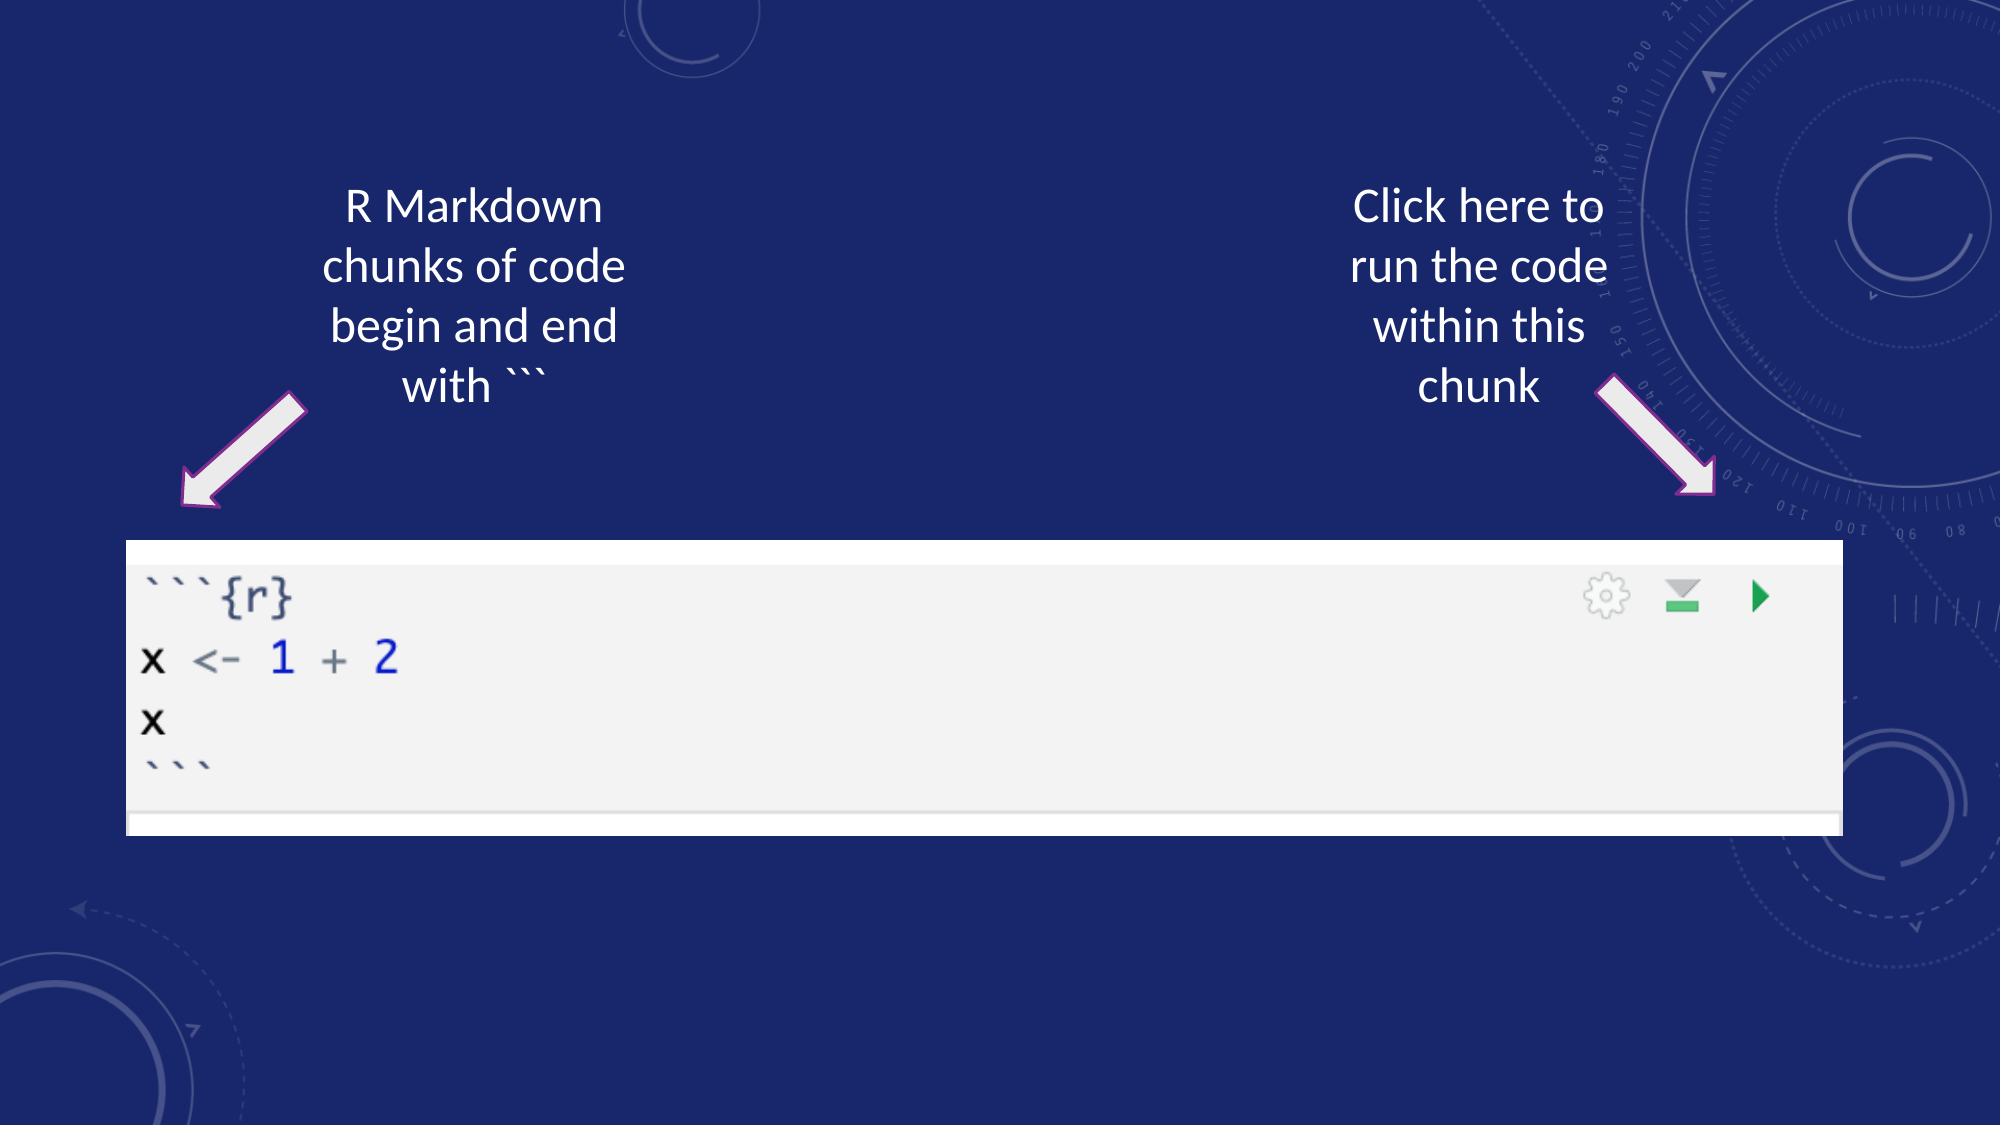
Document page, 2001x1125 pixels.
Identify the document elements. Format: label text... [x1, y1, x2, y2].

text_box R Markdown chunks of code begin and end with ``` [266, 165, 682, 421]
picture [0, 0, 2000, 1125]
text_box [1593, 372, 1716, 496]
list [126, 540, 1843, 837]
text_box Click here to run the code within this chunk [1299, 165, 1659, 421]
text_box [180, 390, 309, 509]
